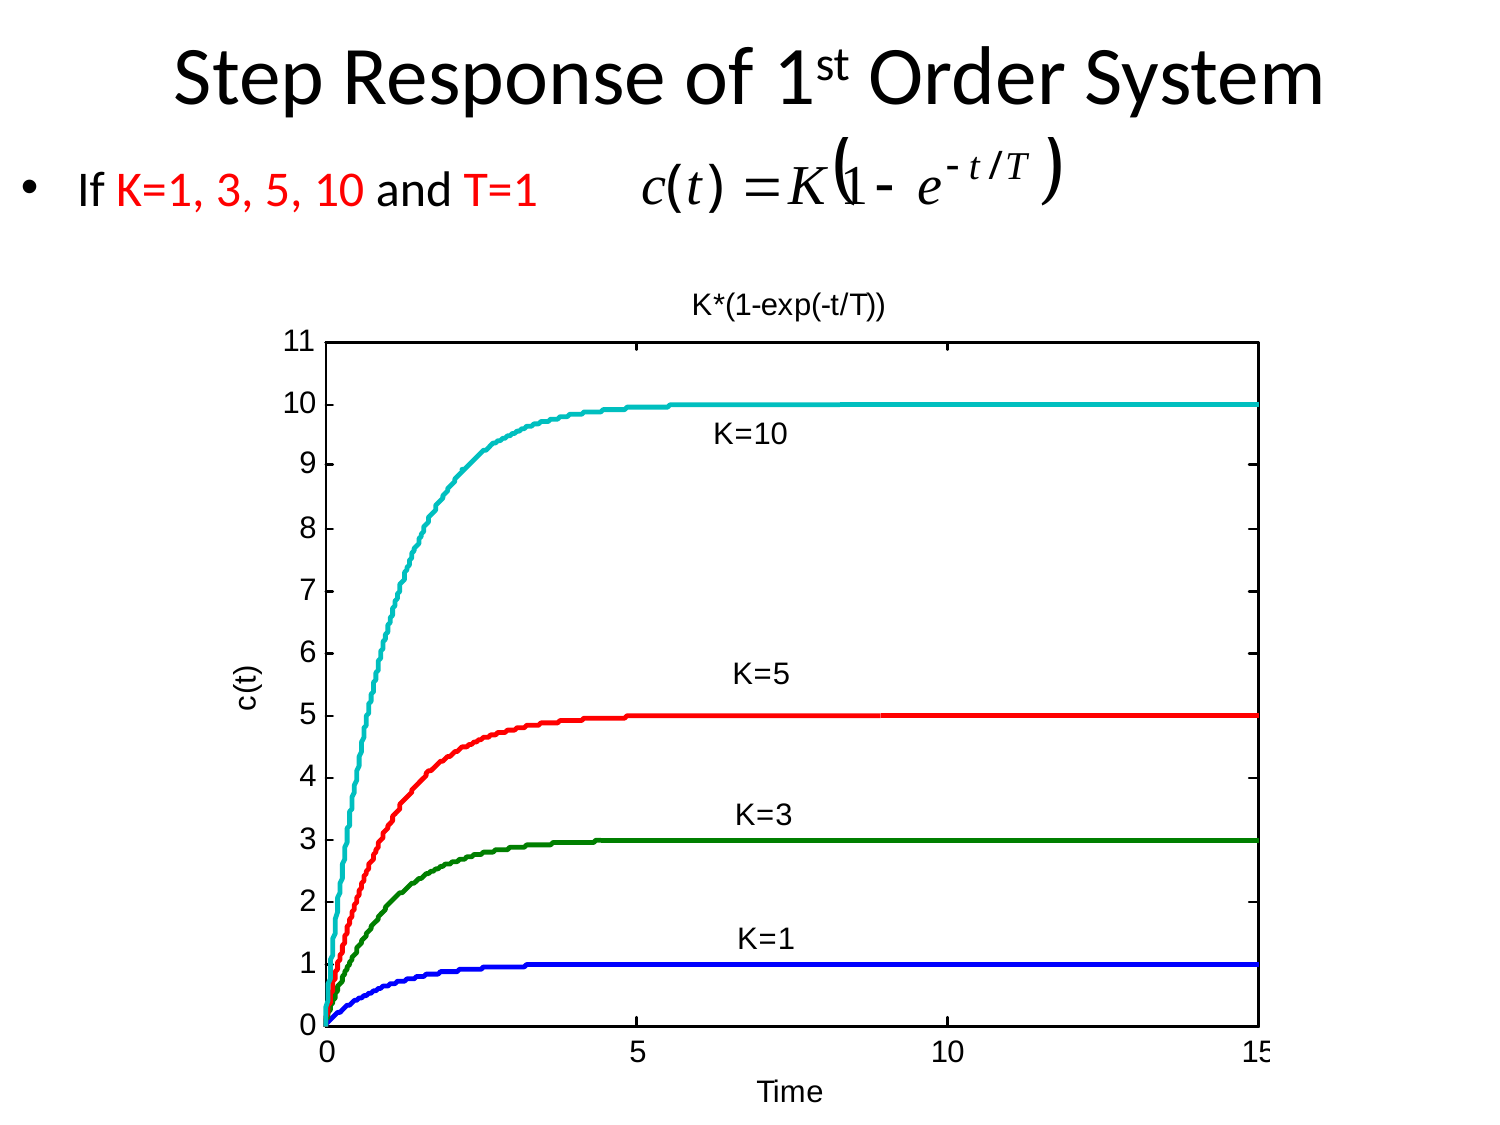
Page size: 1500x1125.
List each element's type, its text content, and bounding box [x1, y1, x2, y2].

title Step Response of 1st Order System [75, 0, 1425, 148]
picture [218, 280, 1270, 1118]
text_box If K=1, 3, 5, 10 and T=1 [5, 148, 1412, 268]
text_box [631, 136, 1065, 233]
